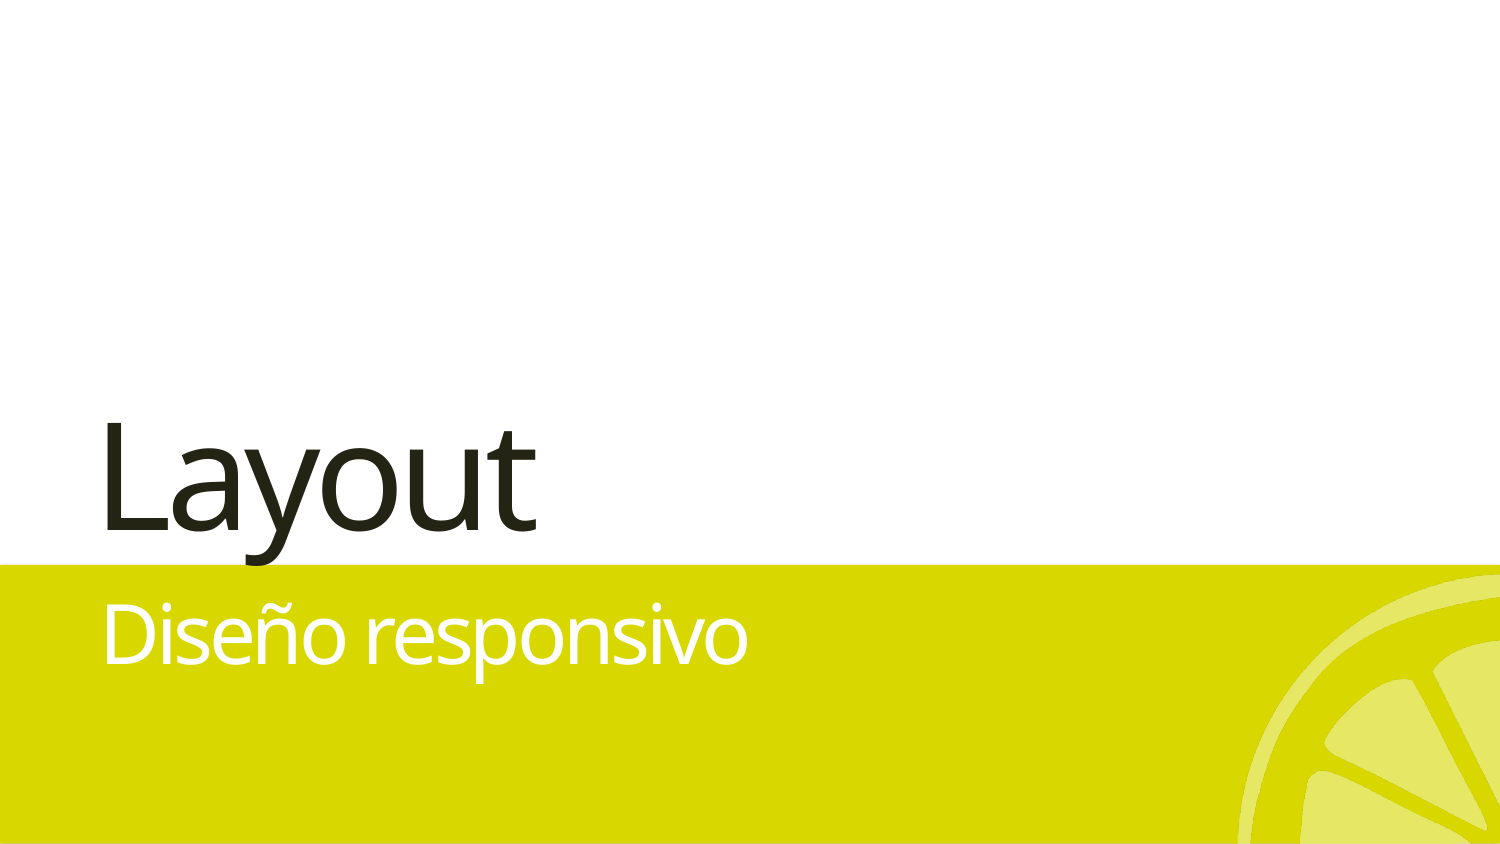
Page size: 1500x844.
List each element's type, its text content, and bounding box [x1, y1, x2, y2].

picture [1226, 564, 1500, 844]
text_box Layout [93, 372, 1459, 565]
text_box [0, 564, 1224, 844]
text_box Diseño responsivo [99, 564, 1237, 689]
